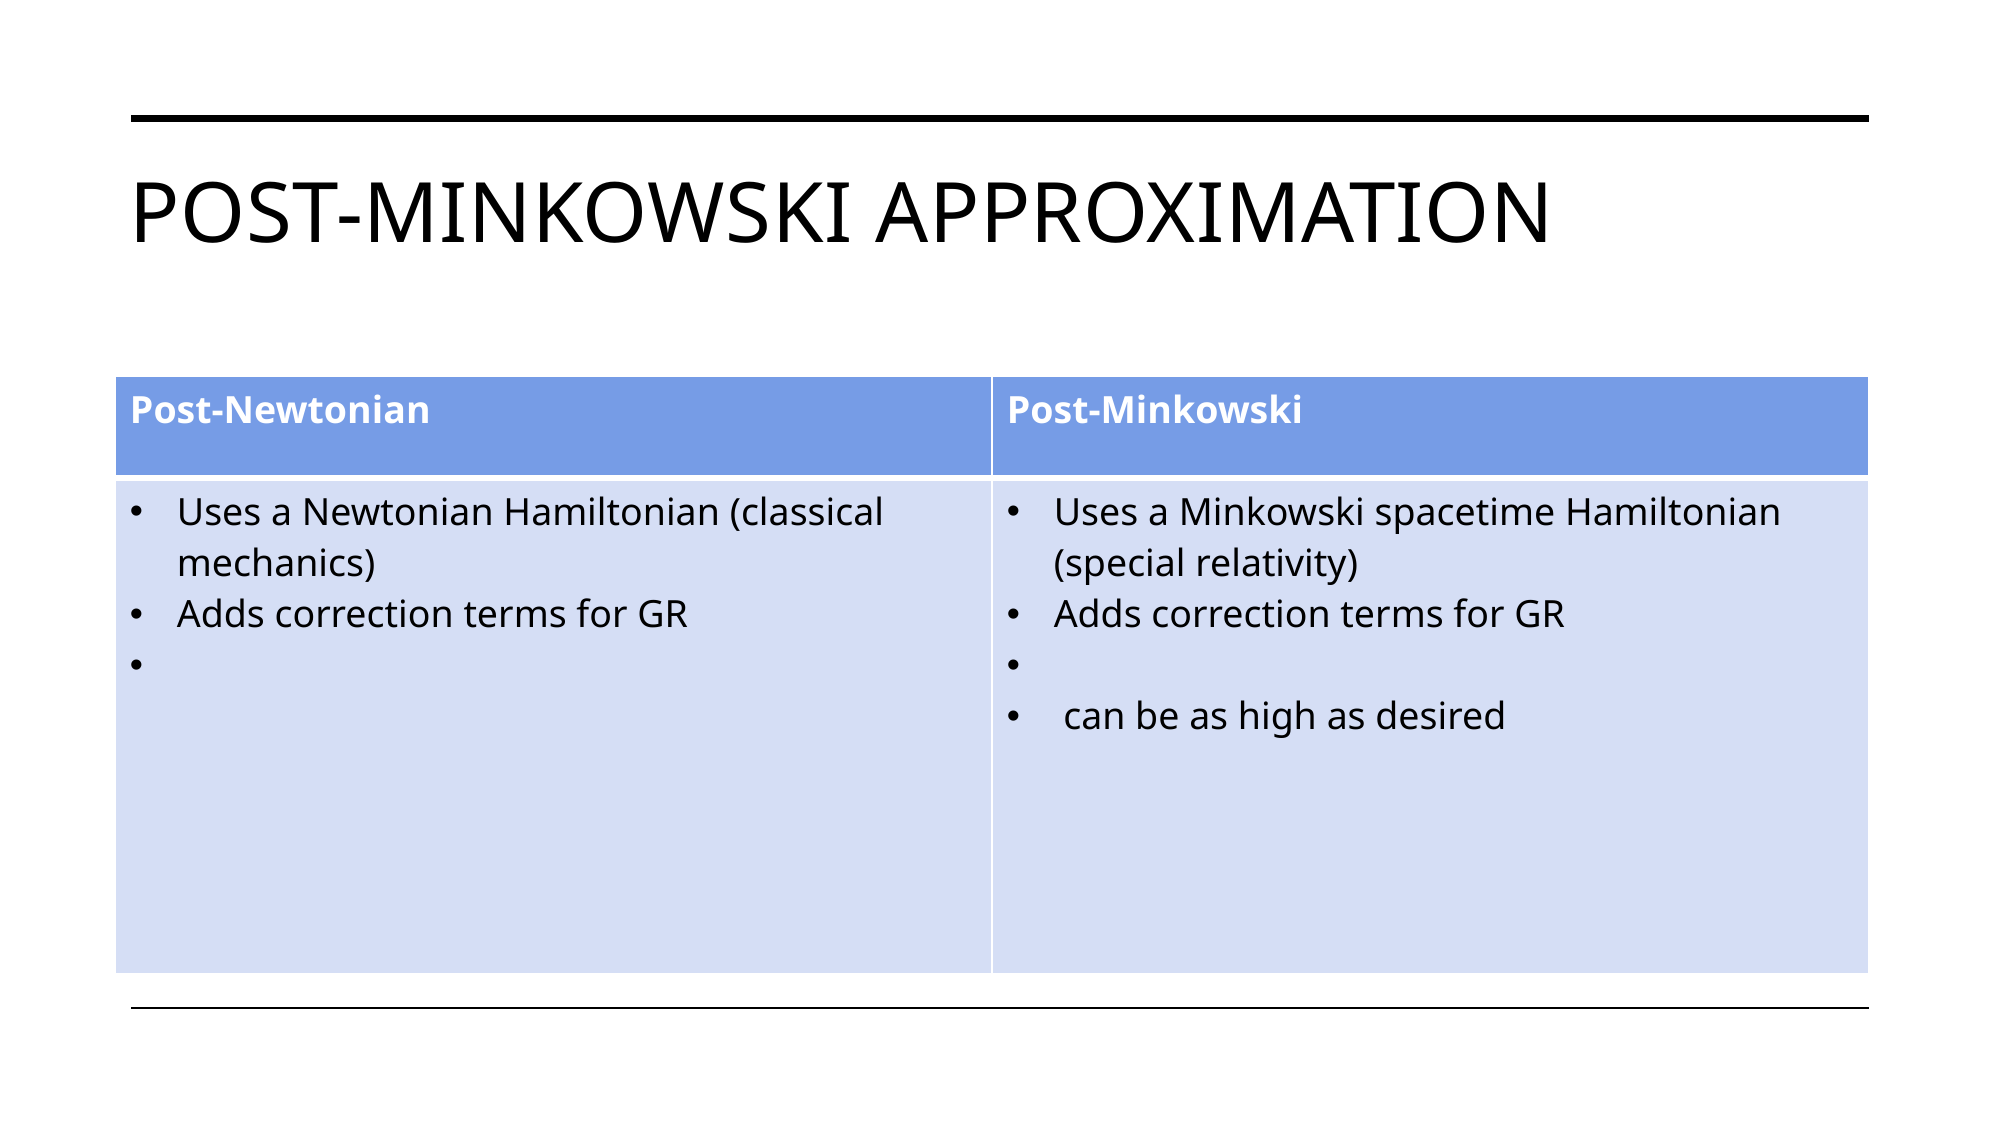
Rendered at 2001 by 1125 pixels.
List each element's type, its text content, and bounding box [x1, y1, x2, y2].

title Post-Minkowski Approximation [114, 151, 1869, 375]
